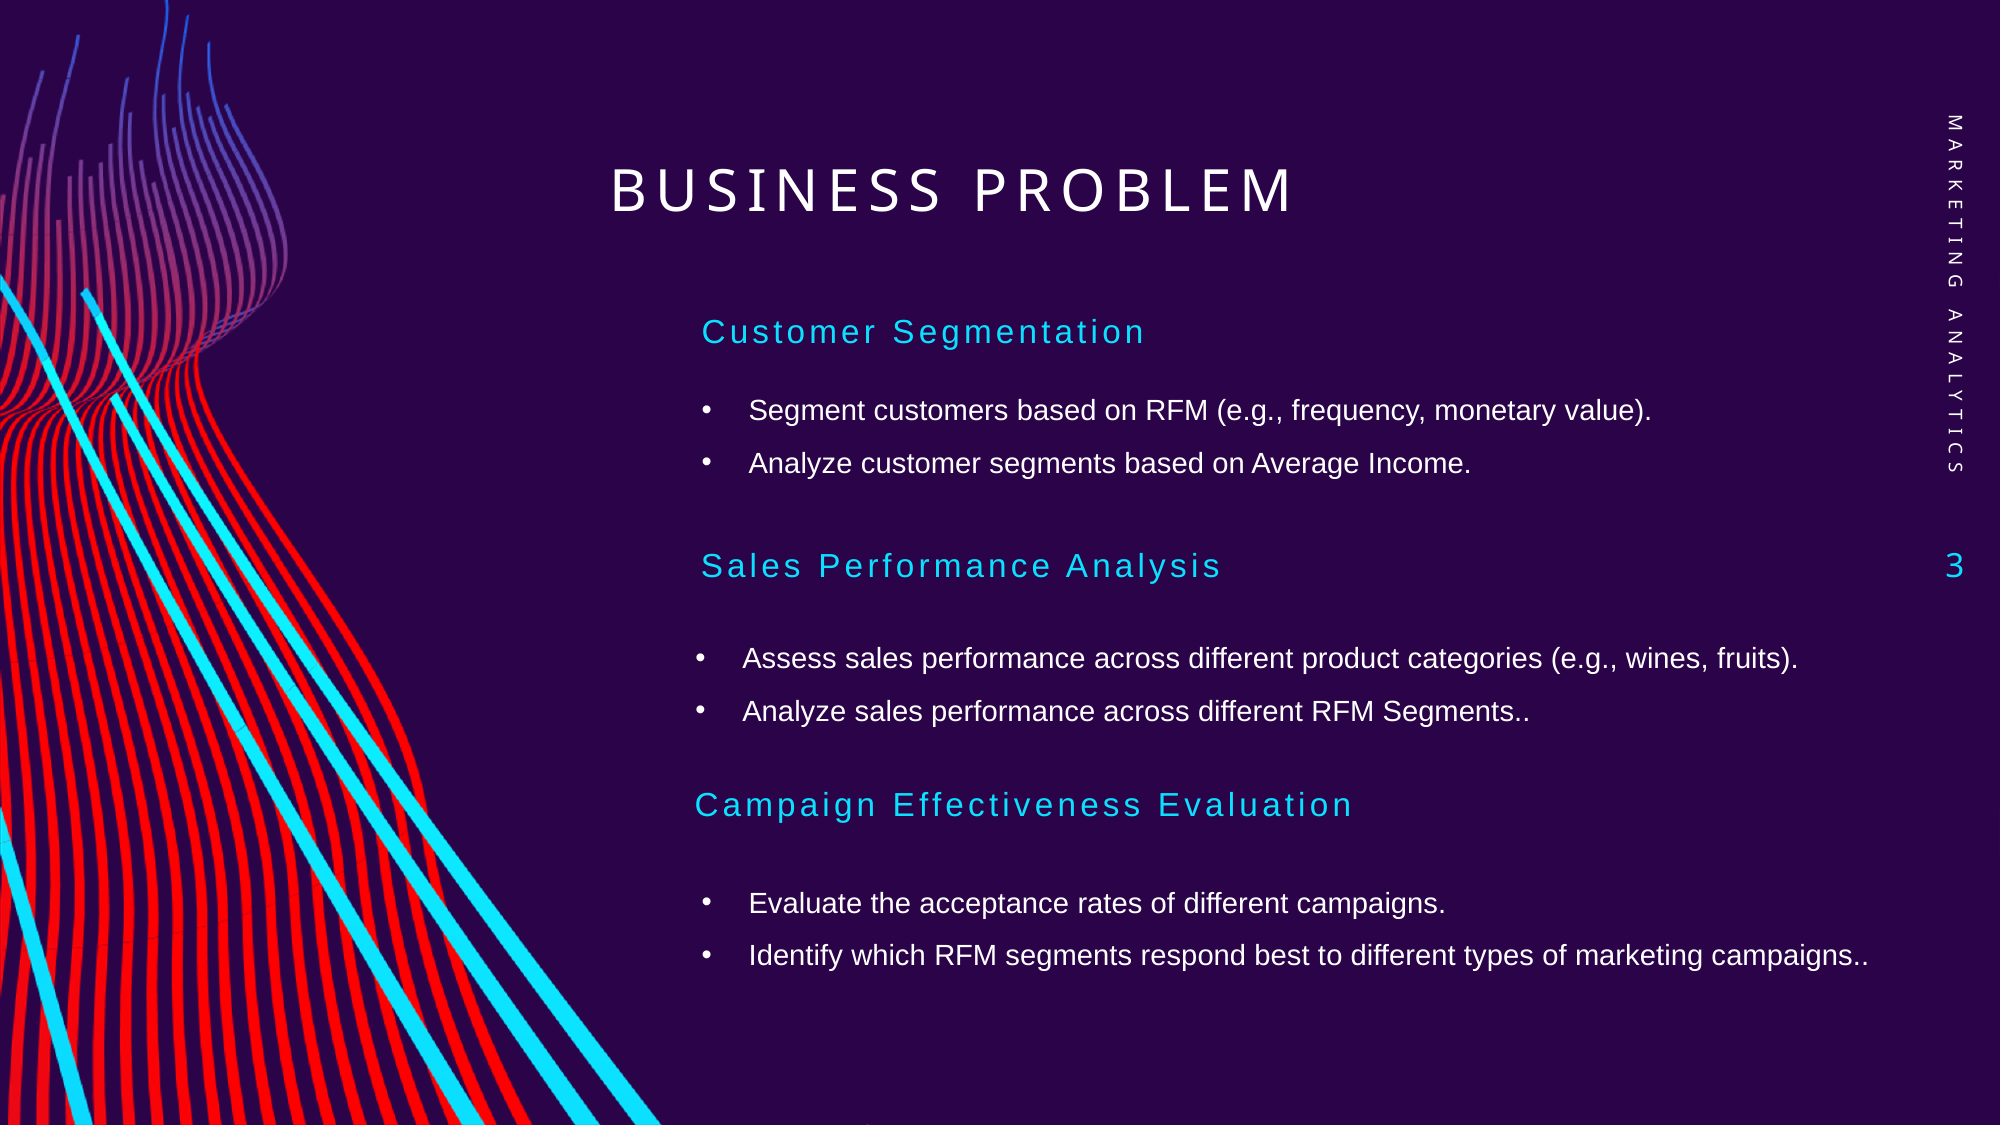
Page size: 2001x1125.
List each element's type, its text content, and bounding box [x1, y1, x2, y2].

footer Marketing Analytics [1926, 33, 1987, 489]
slide_number 3 [1889, 519, 1980, 615]
list Customer Segmentation [686, 307, 1176, 366]
list Sales Performance Analysis [685, 541, 1282, 602]
list Campaign Effectiveness Evaluation [679, 779, 1502, 842]
title Business Problem [594, 153, 1402, 263]
picture [0, 0, 2000, 1125]
list Assess sales performance across different product categories (e.g., wines, fruits). Analyze sales performance across different RFM Segments.. [680, 614, 1848, 737]
list Segment customers based on RFM (e.g., frequency, monetary value). Analyze customer segments based on Average Income. [686, 366, 1926, 460]
list Evaluate the acceptance rates of different campaigns. Identify which RFM segments respond best to different types of marketing campaigns.. [686, 859, 1969, 979]
